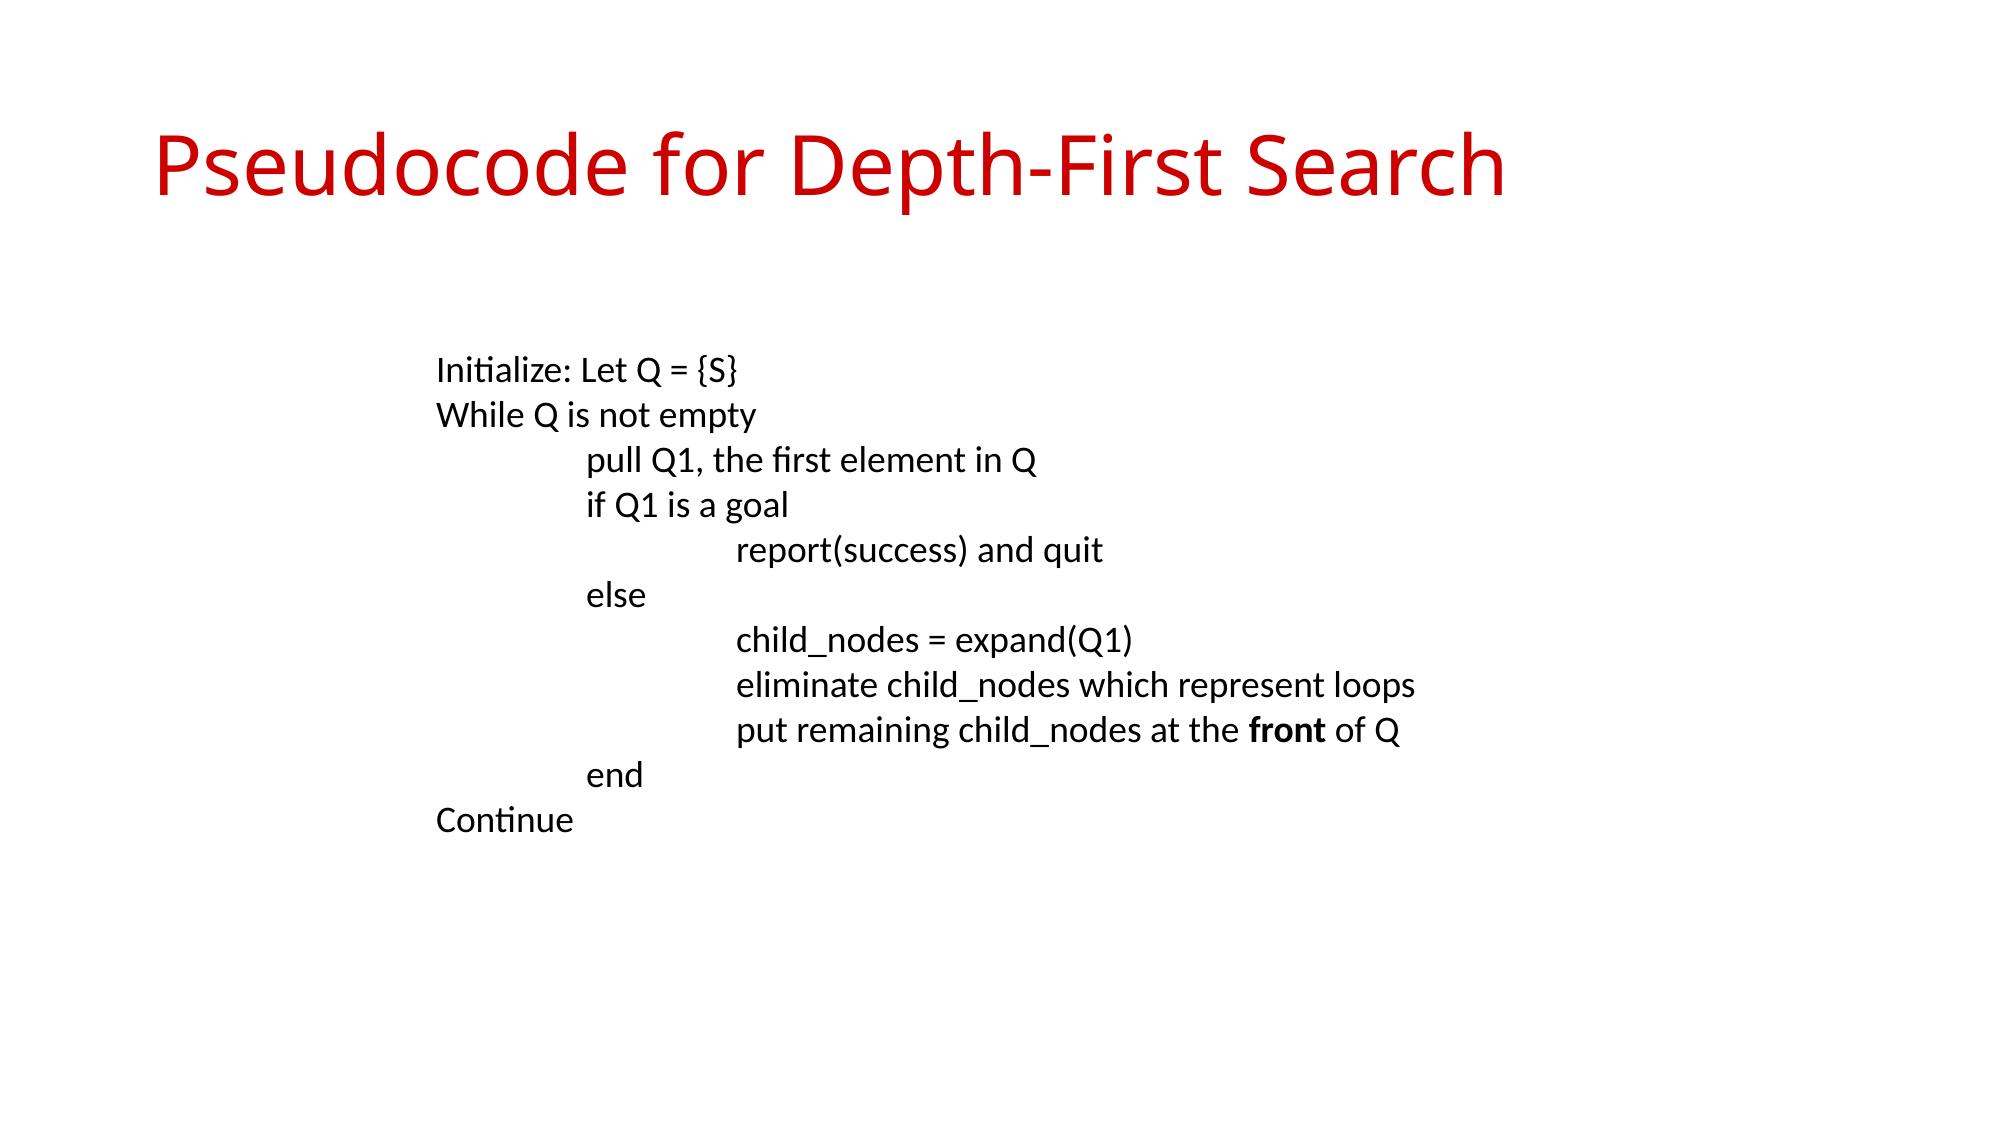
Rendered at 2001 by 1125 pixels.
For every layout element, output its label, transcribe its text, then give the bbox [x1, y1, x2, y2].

title Pseudocode for Depth-First Search [137, 59, 1863, 278]
text_box Initialize: Let Q = {S} While Q is not empty pull Q1, the first element in Q if Q1 is a goal report(success) and quit else child_nodes = expand(Q1) eliminate child_nodes which represent loops put remaining child_nodes at the front of Q end Continue [421, 337, 1432, 848]
